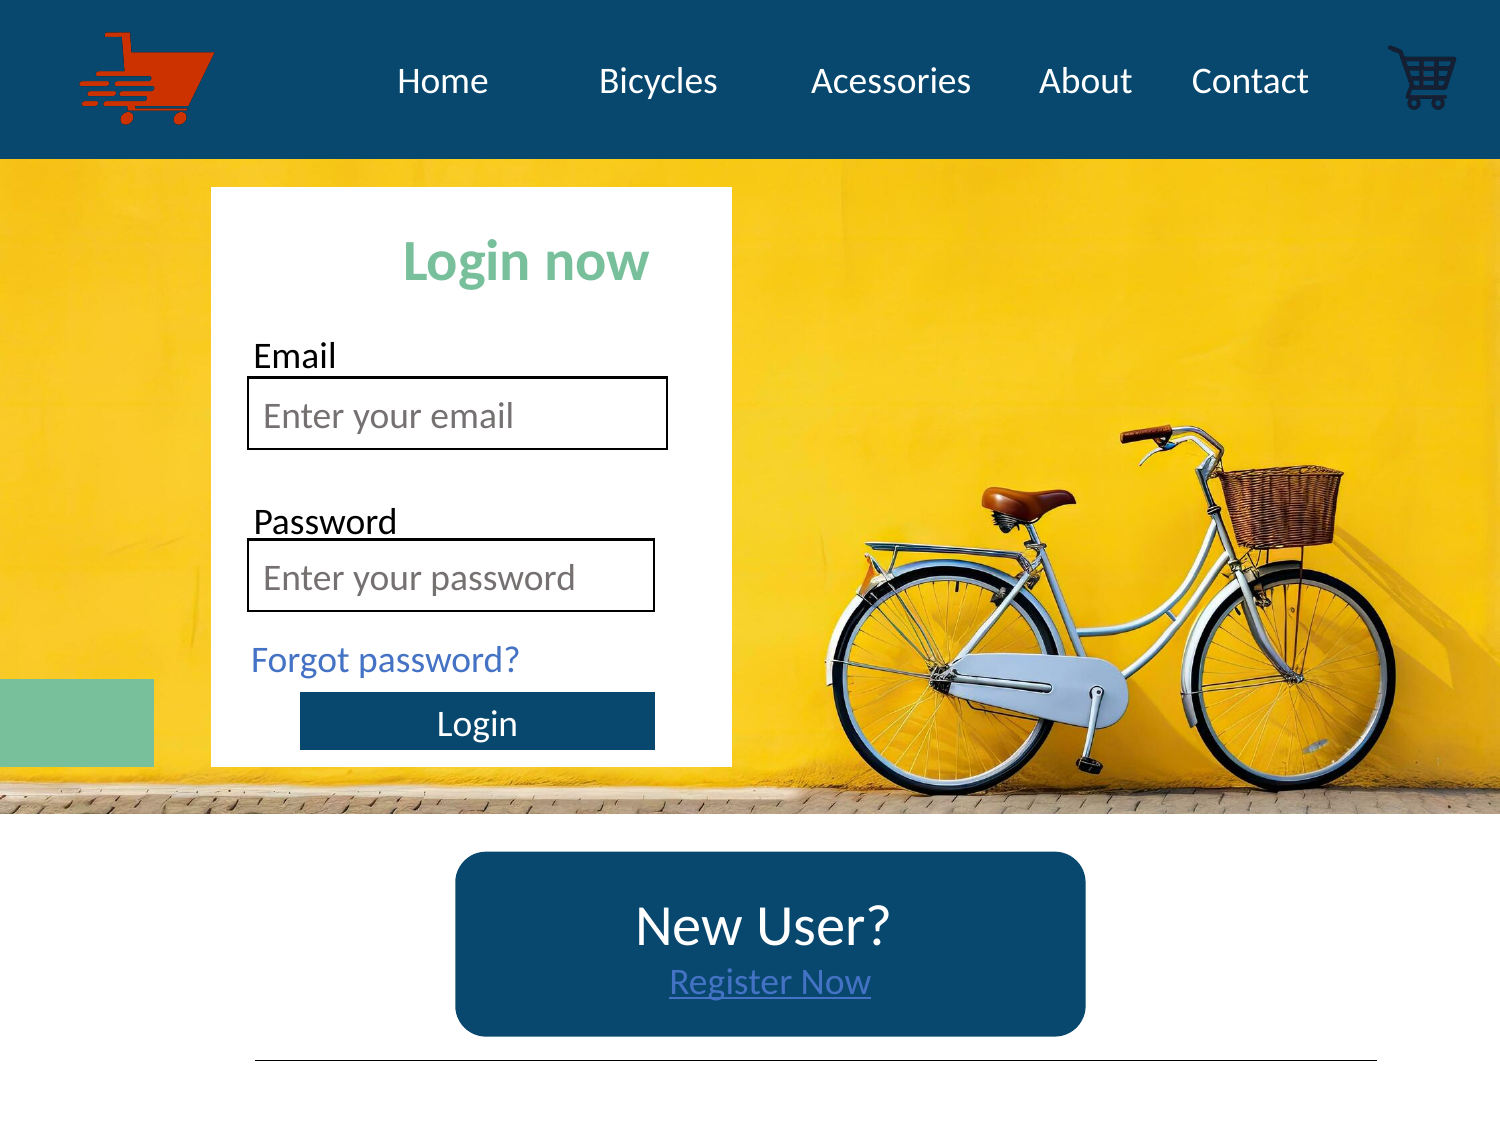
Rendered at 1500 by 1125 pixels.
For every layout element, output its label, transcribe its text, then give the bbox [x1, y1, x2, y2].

picture [1384, 41, 1460, 117]
text_box New User? Register Now [454, 850, 1087, 1038]
picture [0, 157, 1500, 814]
text_box [0, 0, 1500, 157]
text_box Home Bicycles Acessories About Contact [382, 48, 1335, 109]
picture [77, 29, 217, 128]
text_box [0, 814, 1500, 1125]
